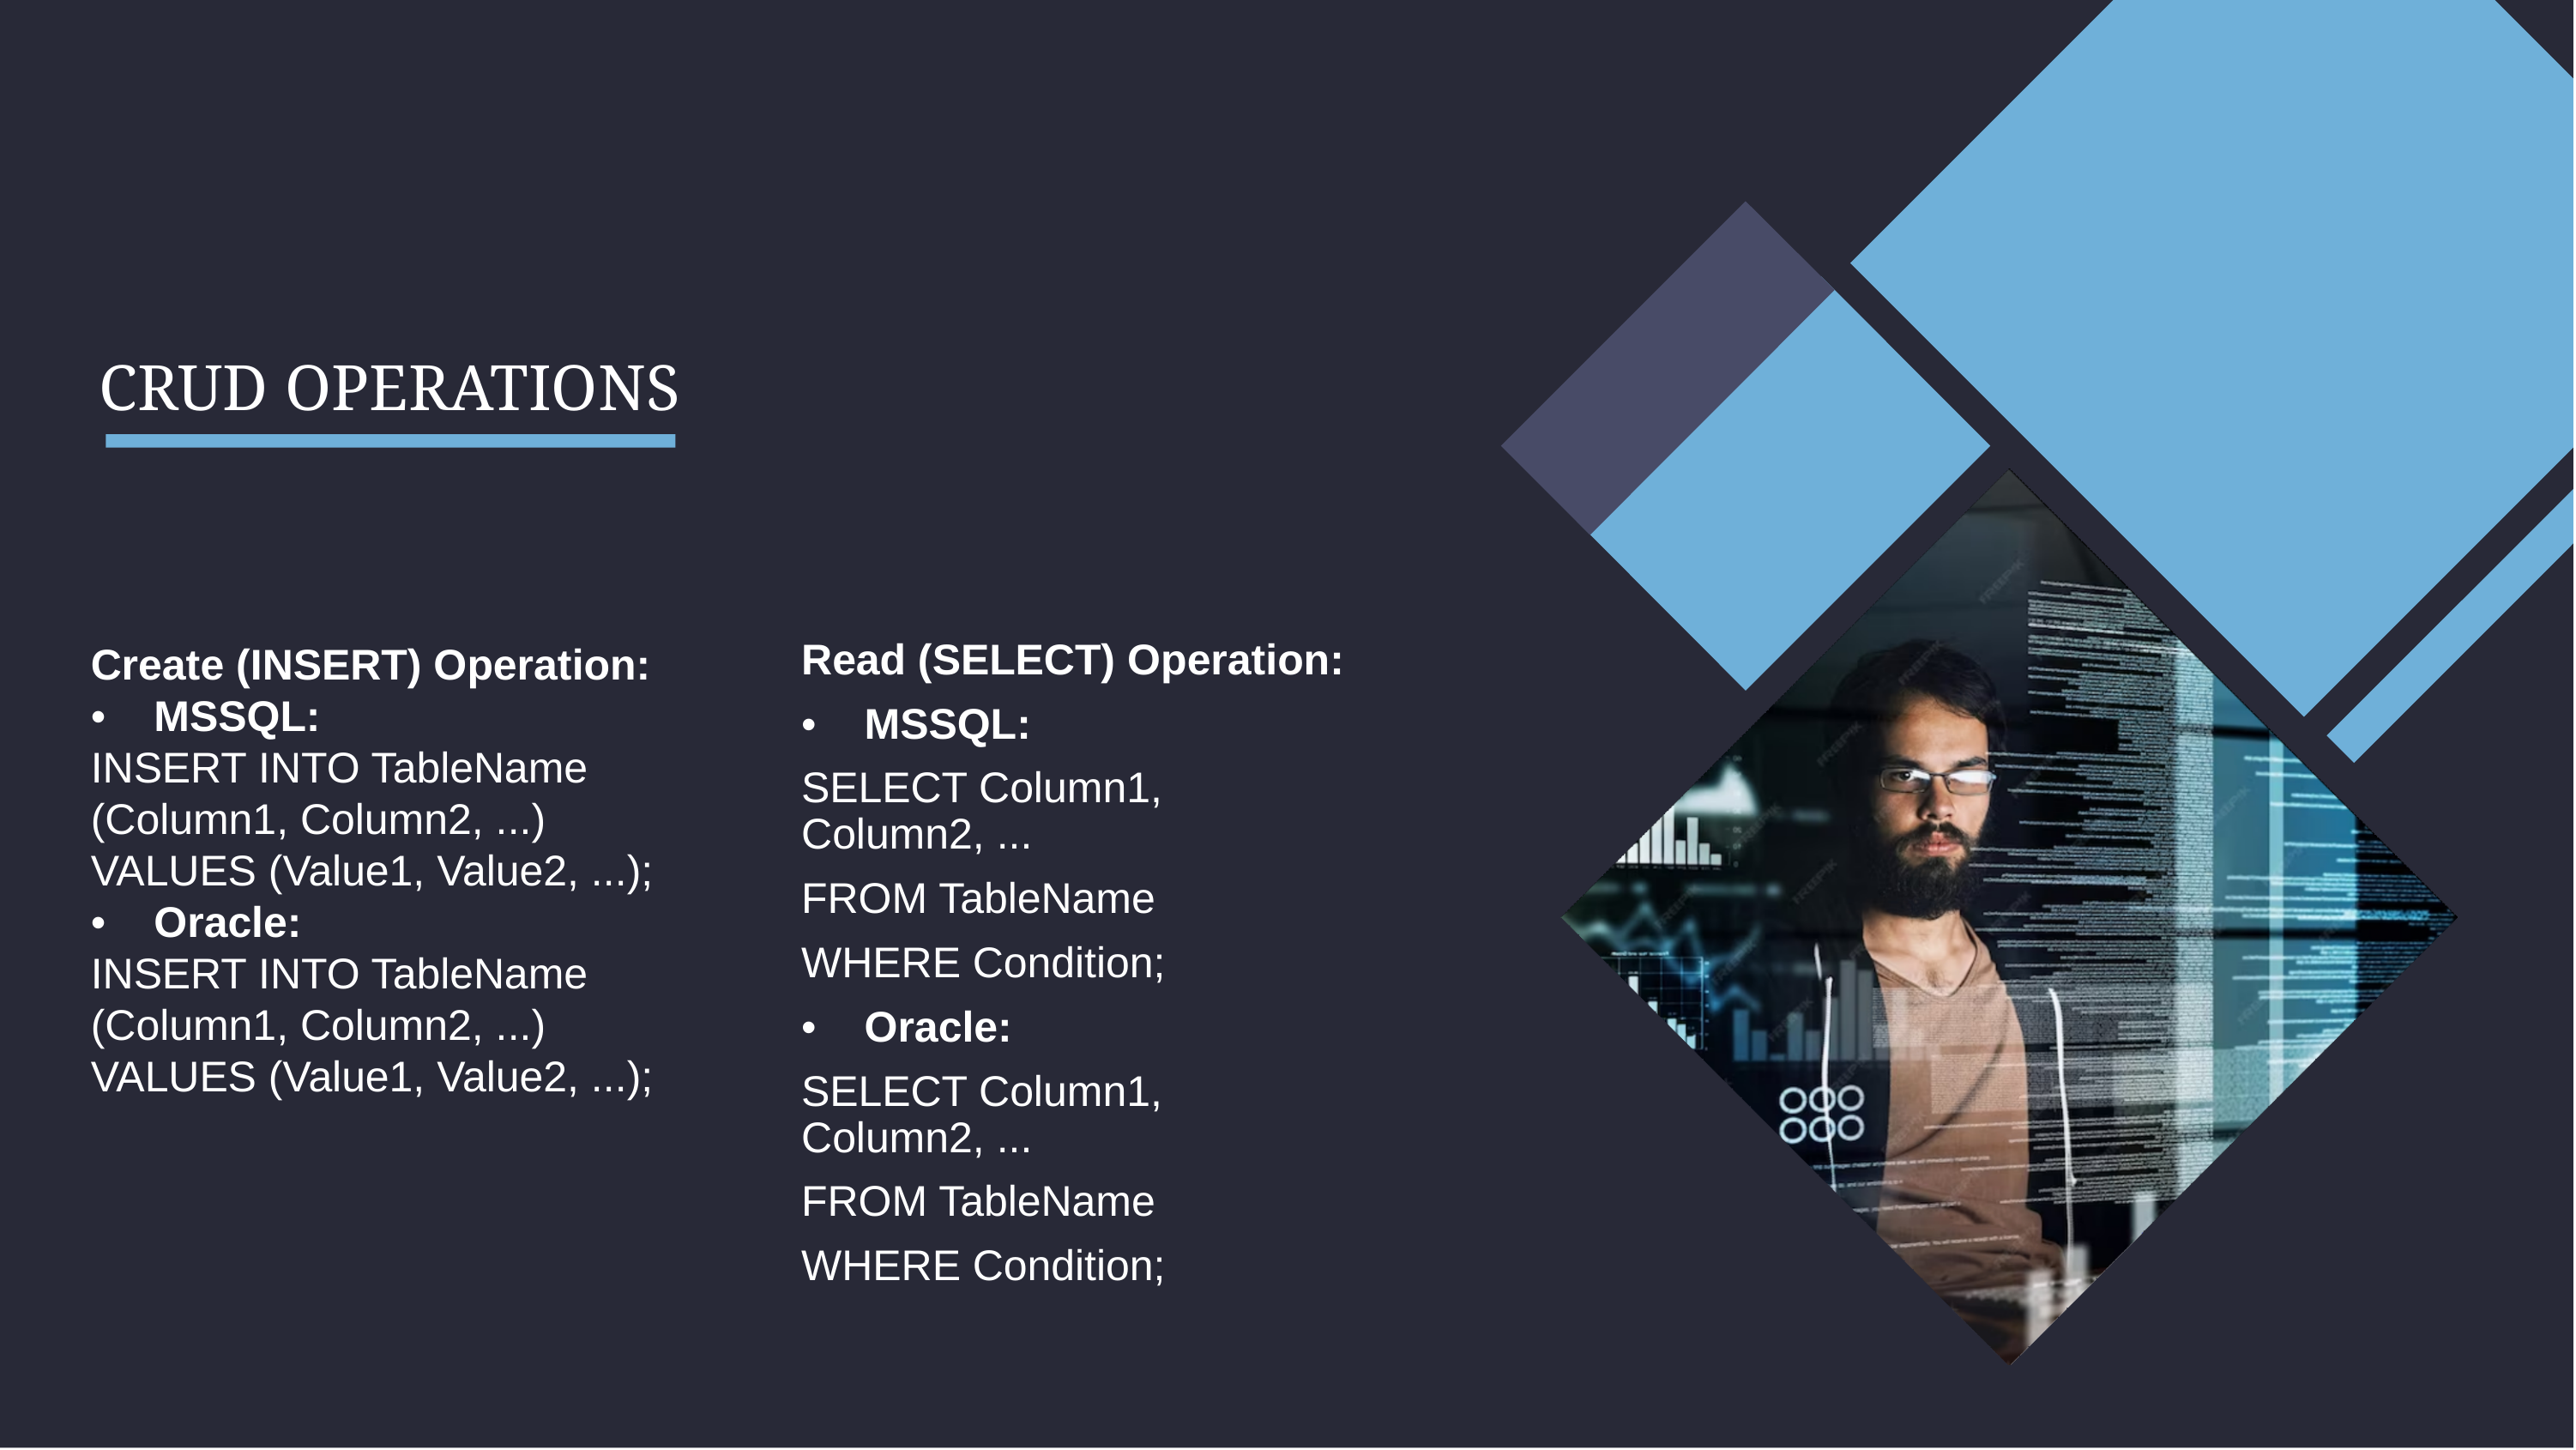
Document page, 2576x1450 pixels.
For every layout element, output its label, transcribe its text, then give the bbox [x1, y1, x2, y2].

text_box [1500, 0, 2574, 764]
picture [1560, 467, 2458, 1365]
text_box Read (SELECT) Operation: • MSSQL: SELECT Column1, Column2, ... FROM TableName WHERE Condition; • Oracle: SELECT Column1, Column2, ... FROM TableName WHERE Condition; [788, 631, 1415, 1268]
text_box Create (INSERT) Operation: • MSSQL: INSERT INTO TableName (Column1, Column2, ...) VALUES (Value1, Value2, ...); • Oracle: INSERT INTO TableName (Column1, Column2, ...) VALUES (Value1, Value2, ...); [77, 631, 703, 1267]
title CRUD OPERATIONS [97, 346, 1354, 590]
text_box [106, 434, 676, 448]
